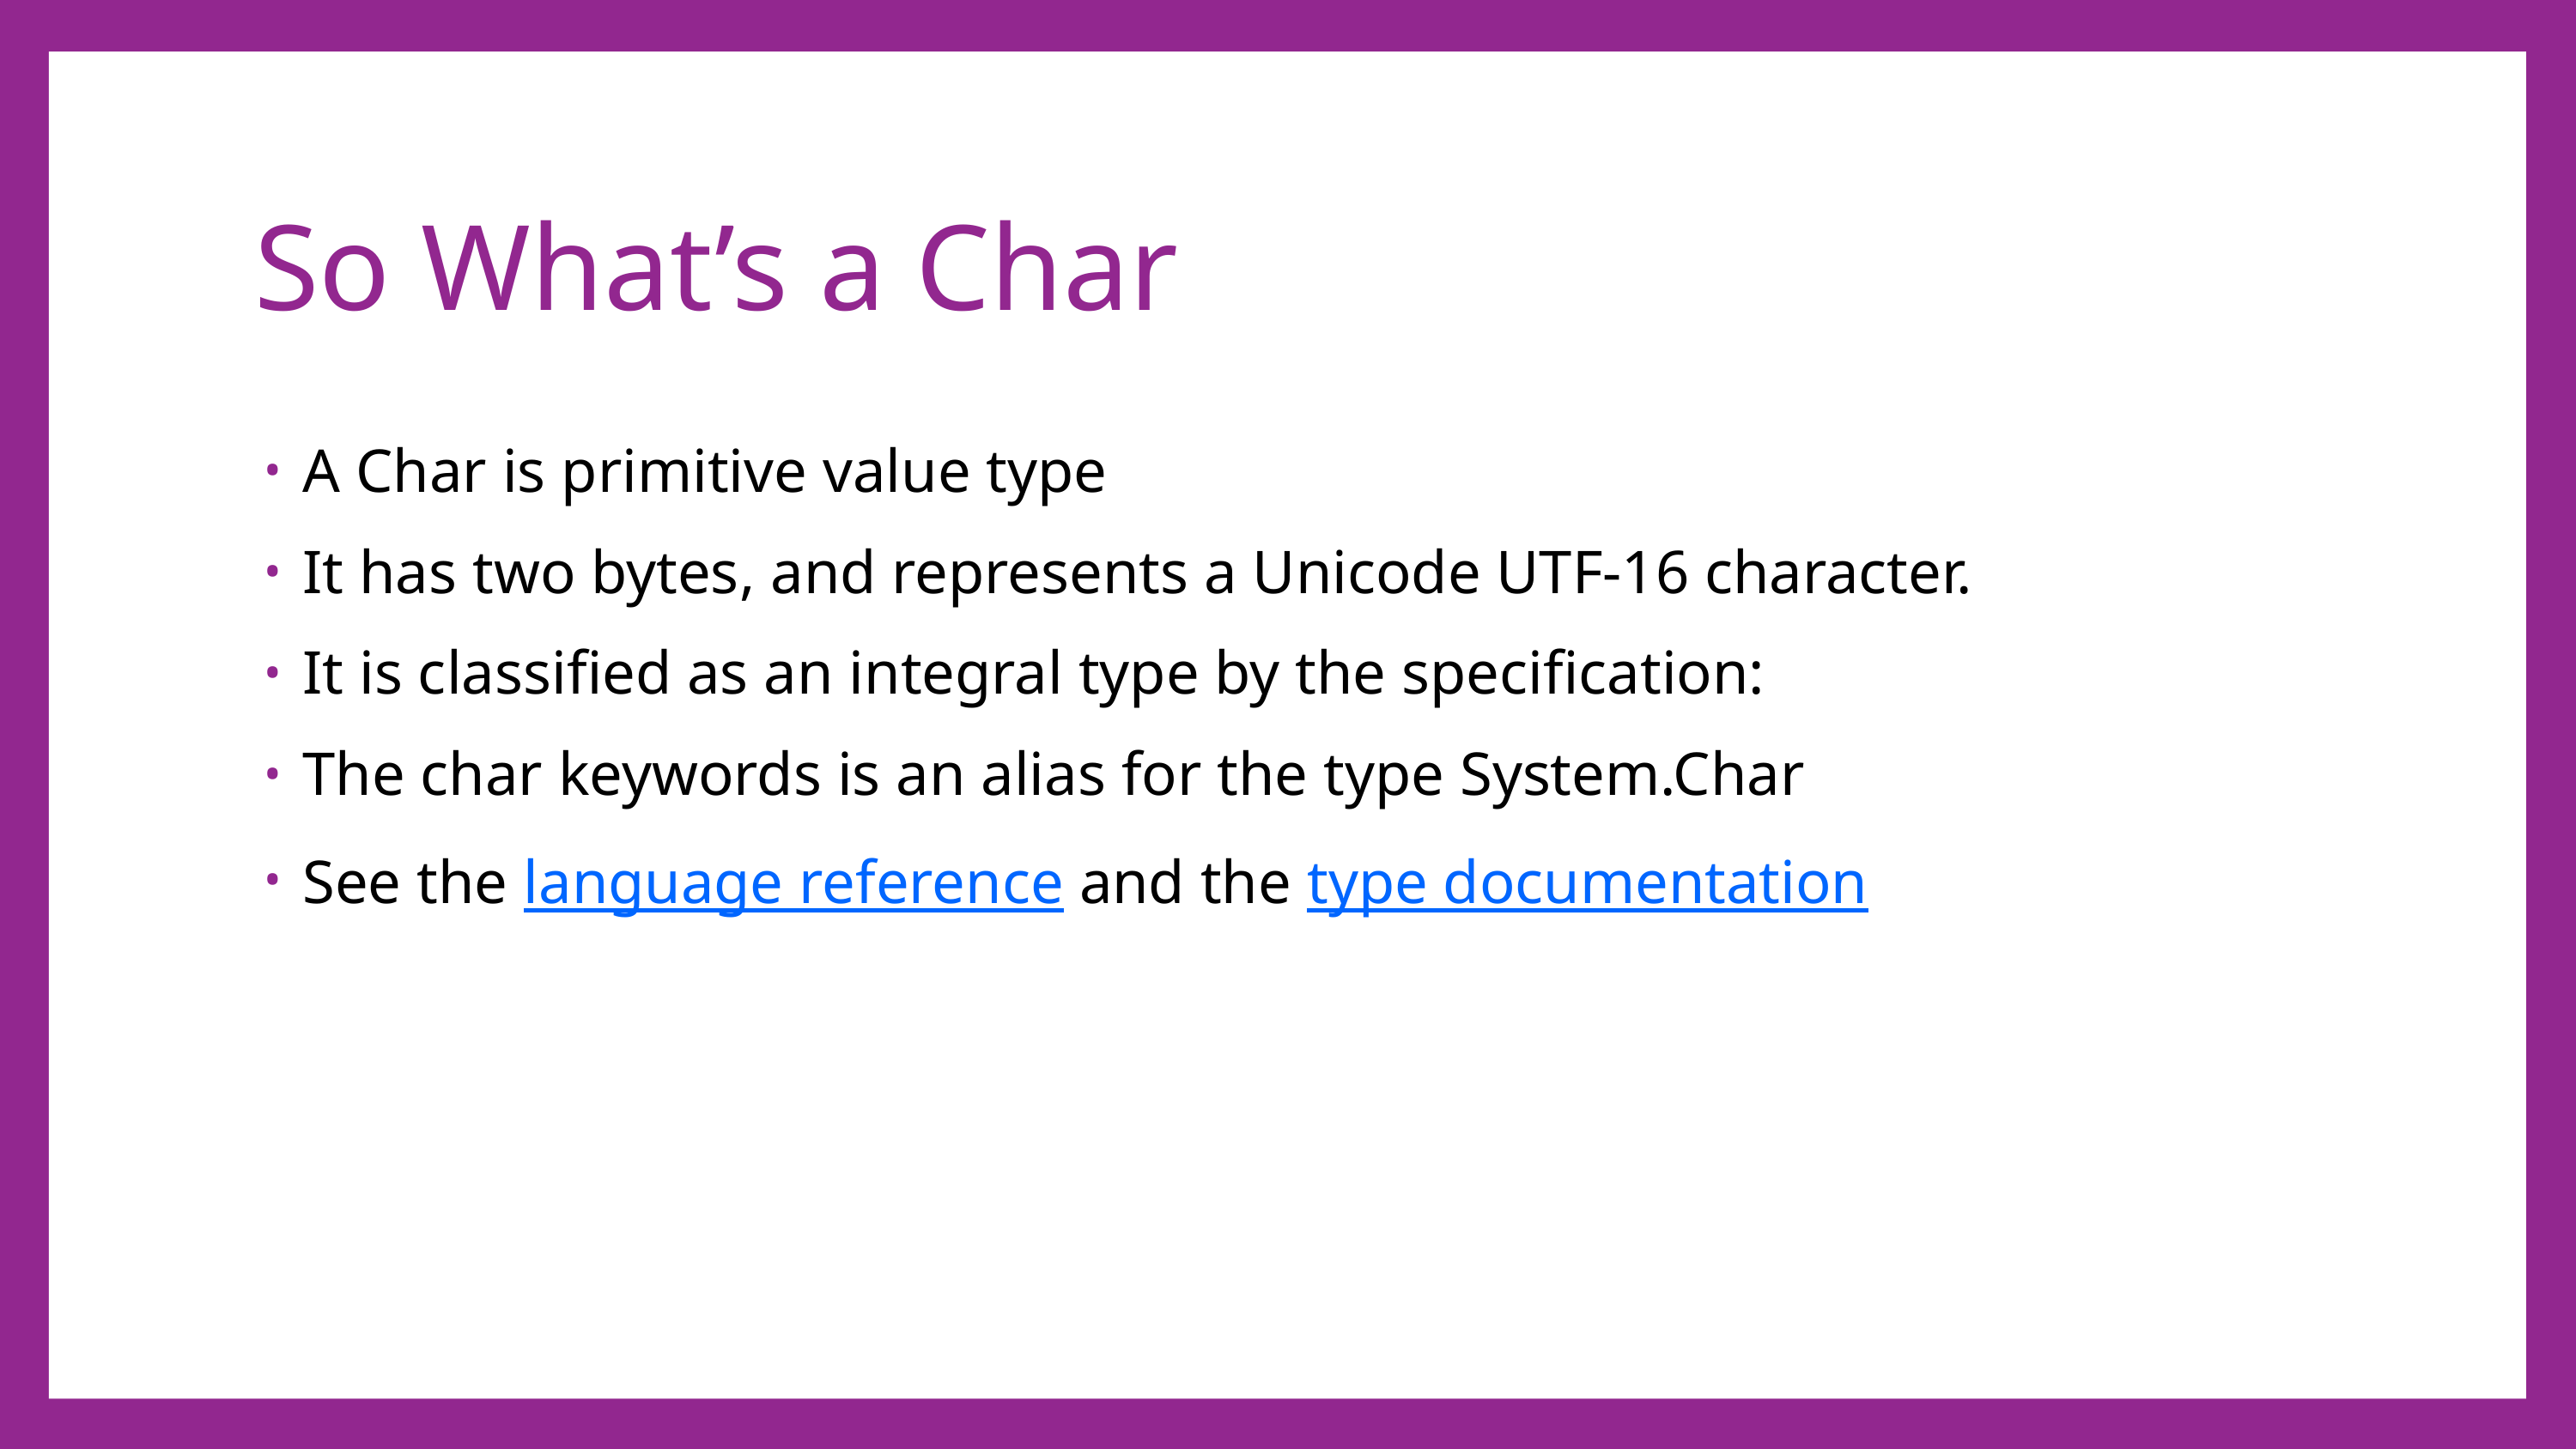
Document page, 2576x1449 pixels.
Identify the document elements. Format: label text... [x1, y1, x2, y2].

title So What’s a Char [241, 129, 2329, 415]
list A Char is primitive value type It has two bytes, and represents a Unicode UTF-16 character. It is classified as an integral type by the specification: The char keywords is an alias for the type System.Char See the language reference and the type documentation [241, 434, 2328, 1288]
